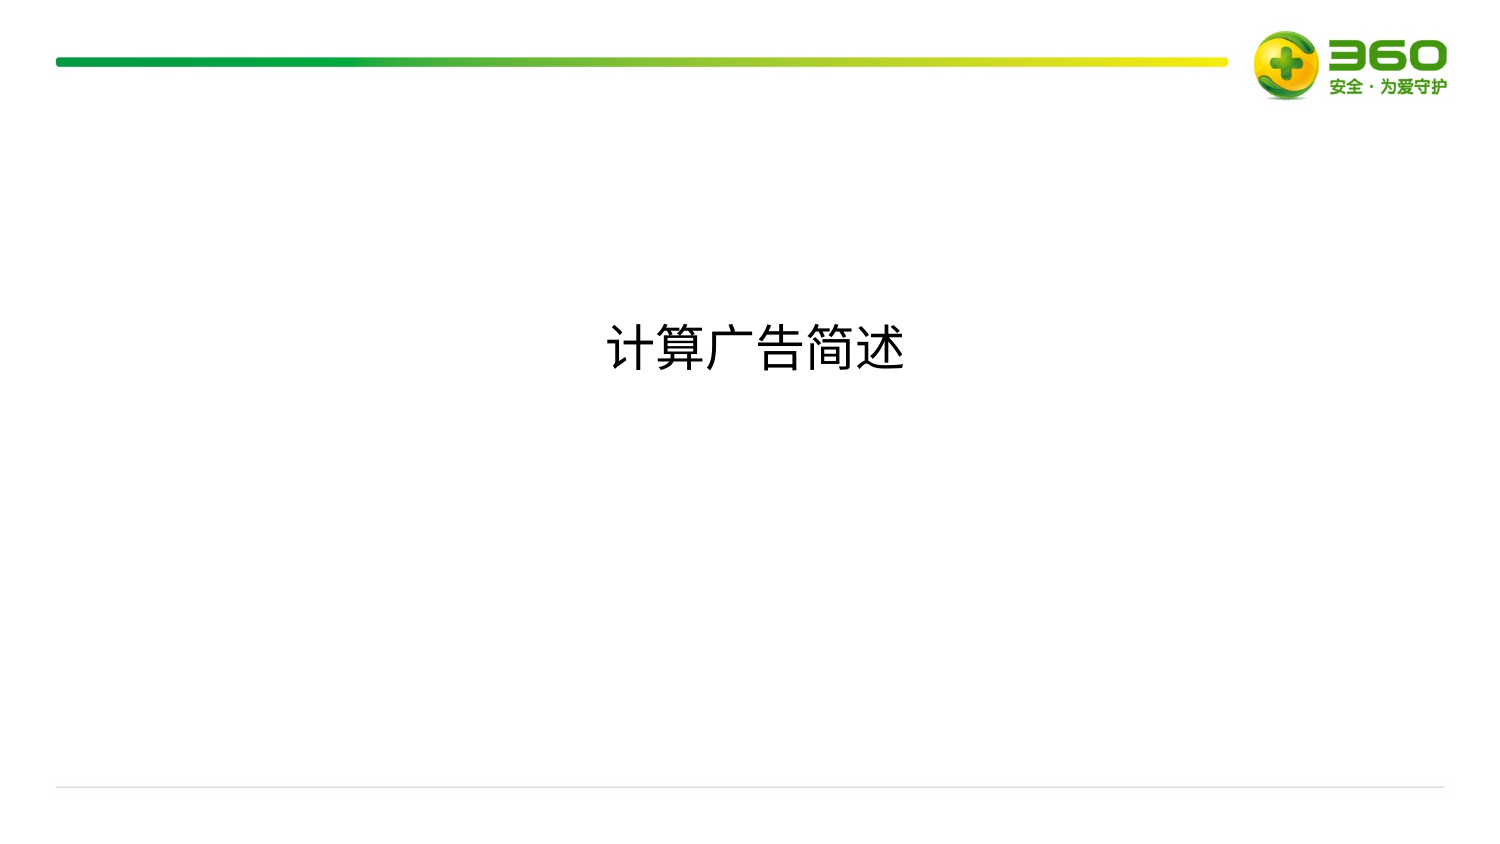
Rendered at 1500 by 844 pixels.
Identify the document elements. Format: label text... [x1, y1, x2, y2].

text_box 计算广告简述 [253, 309, 1258, 385]
picture [0, 0, 1500, 844]
